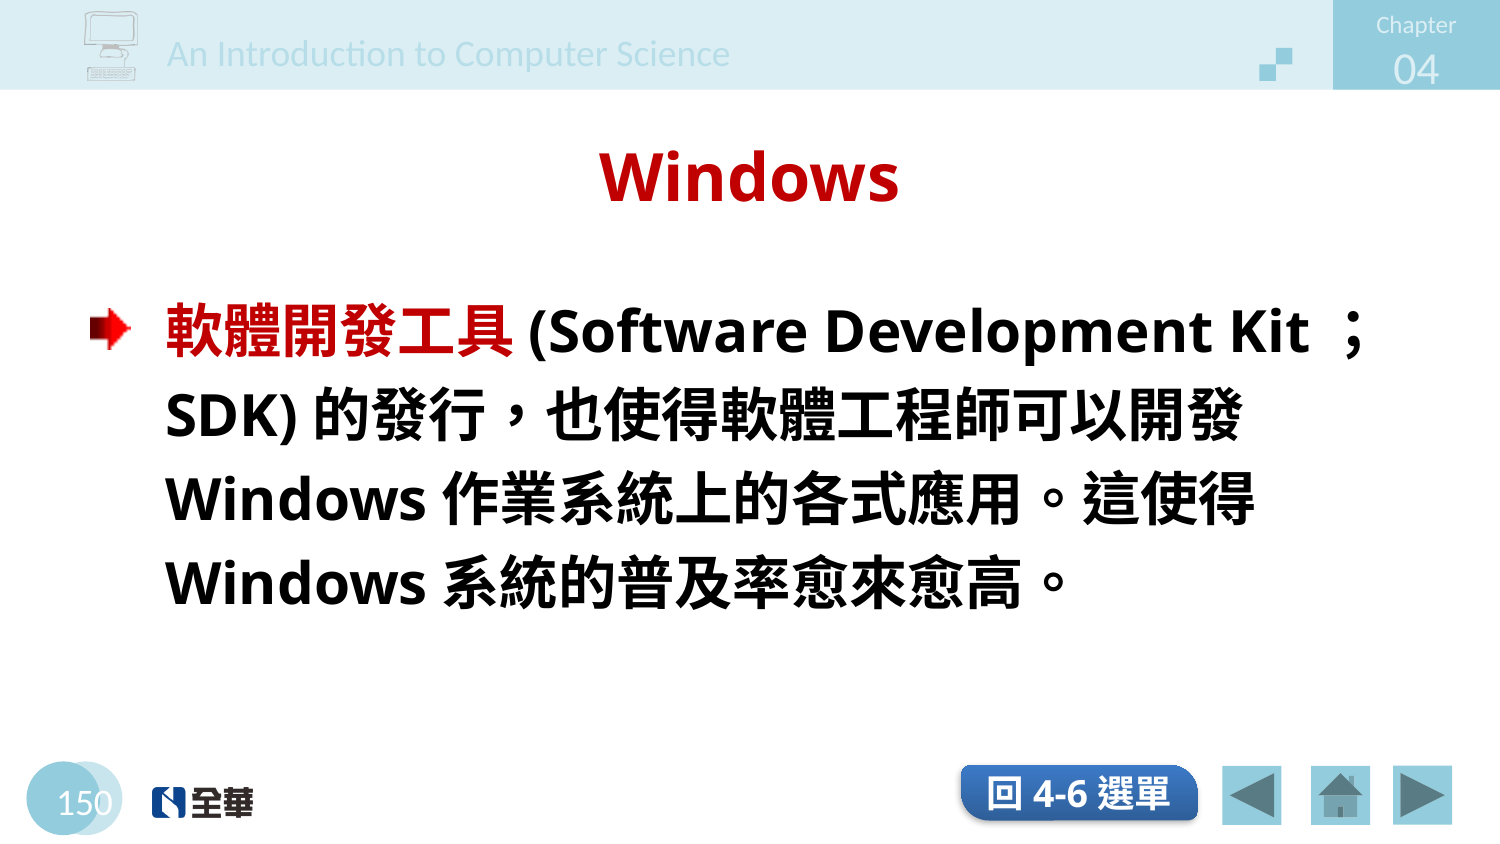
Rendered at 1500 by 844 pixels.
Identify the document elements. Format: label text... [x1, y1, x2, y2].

picture [84, 11, 138, 81]
picture [152, 787, 253, 818]
picture [90, 308, 131, 350]
text_box 回4-6選單 [961, 765, 1198, 821]
title Windows [75, 104, 1425, 245]
list 軟體開發工具(Software Development Kit；SDK)的發行，也使得軟體工程師可以開發Windows作業系統上的各式應用。這使得Windows系統的普及率愈來愈高。 [75, 272, 1425, 754]
